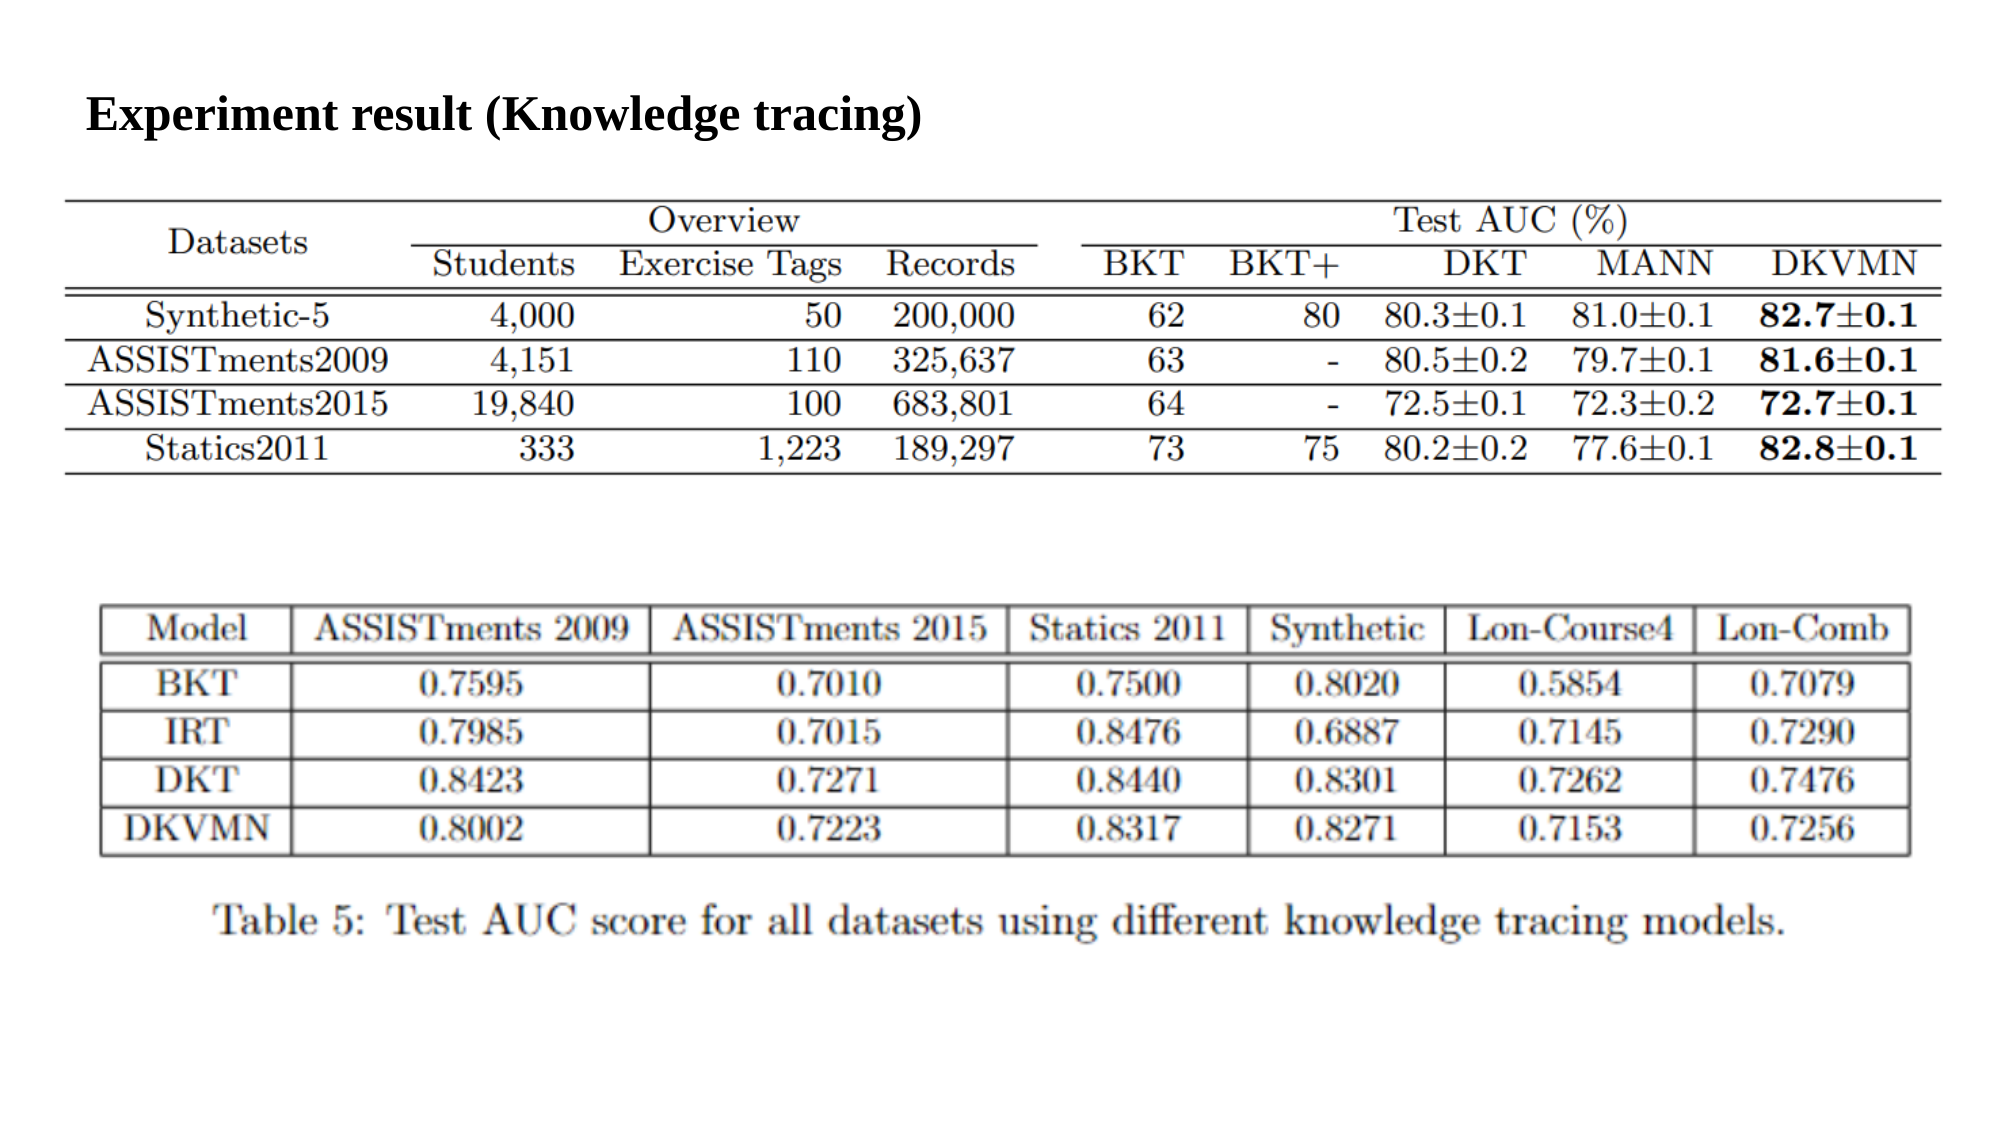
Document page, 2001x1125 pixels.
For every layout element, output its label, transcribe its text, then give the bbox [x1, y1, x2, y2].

picture [70, 566, 1930, 953]
text_box Experiment result (Knowledge tracing) [71, 73, 939, 148]
picture [45, 172, 1955, 488]
